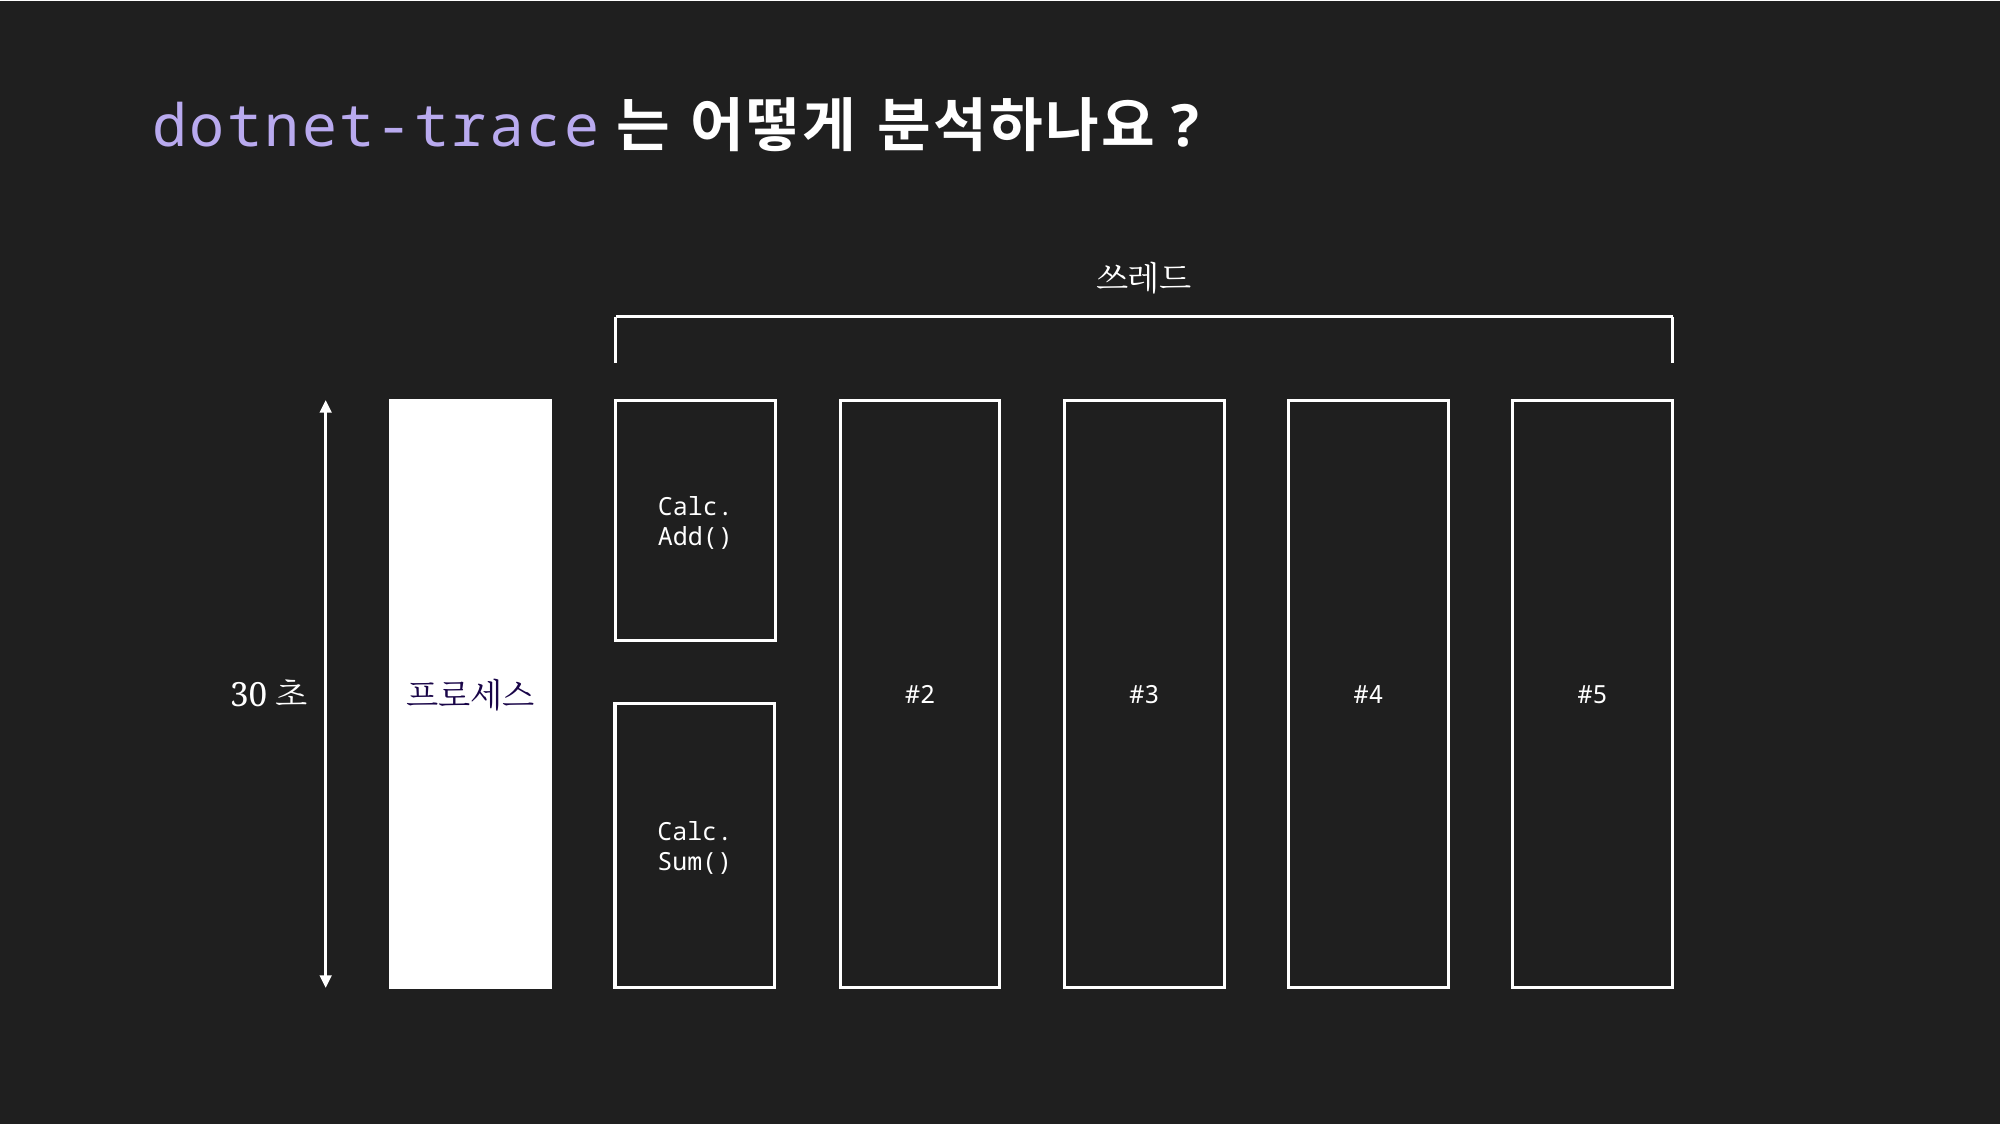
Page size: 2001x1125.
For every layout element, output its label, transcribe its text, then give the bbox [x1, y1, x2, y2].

text_box #5 [1512, 399, 1673, 989]
picture [0, 1, 2000, 1124]
title dotnet-trace는 어떻게 분석하나요? [137, 0, 1863, 255]
text_box 30초 [215, 666, 322, 721]
text_box #3 [1063, 399, 1225, 989]
text_box Calc. Sum() [614, 702, 776, 989]
text_box #4 [1288, 399, 1449, 989]
text_box #2 [839, 399, 1001, 989]
text_box 프로세스 [390, 399, 551, 989]
text_box 쓰레드 [1081, 249, 1207, 304]
text_box Calc. Add() [614, 399, 776, 642]
